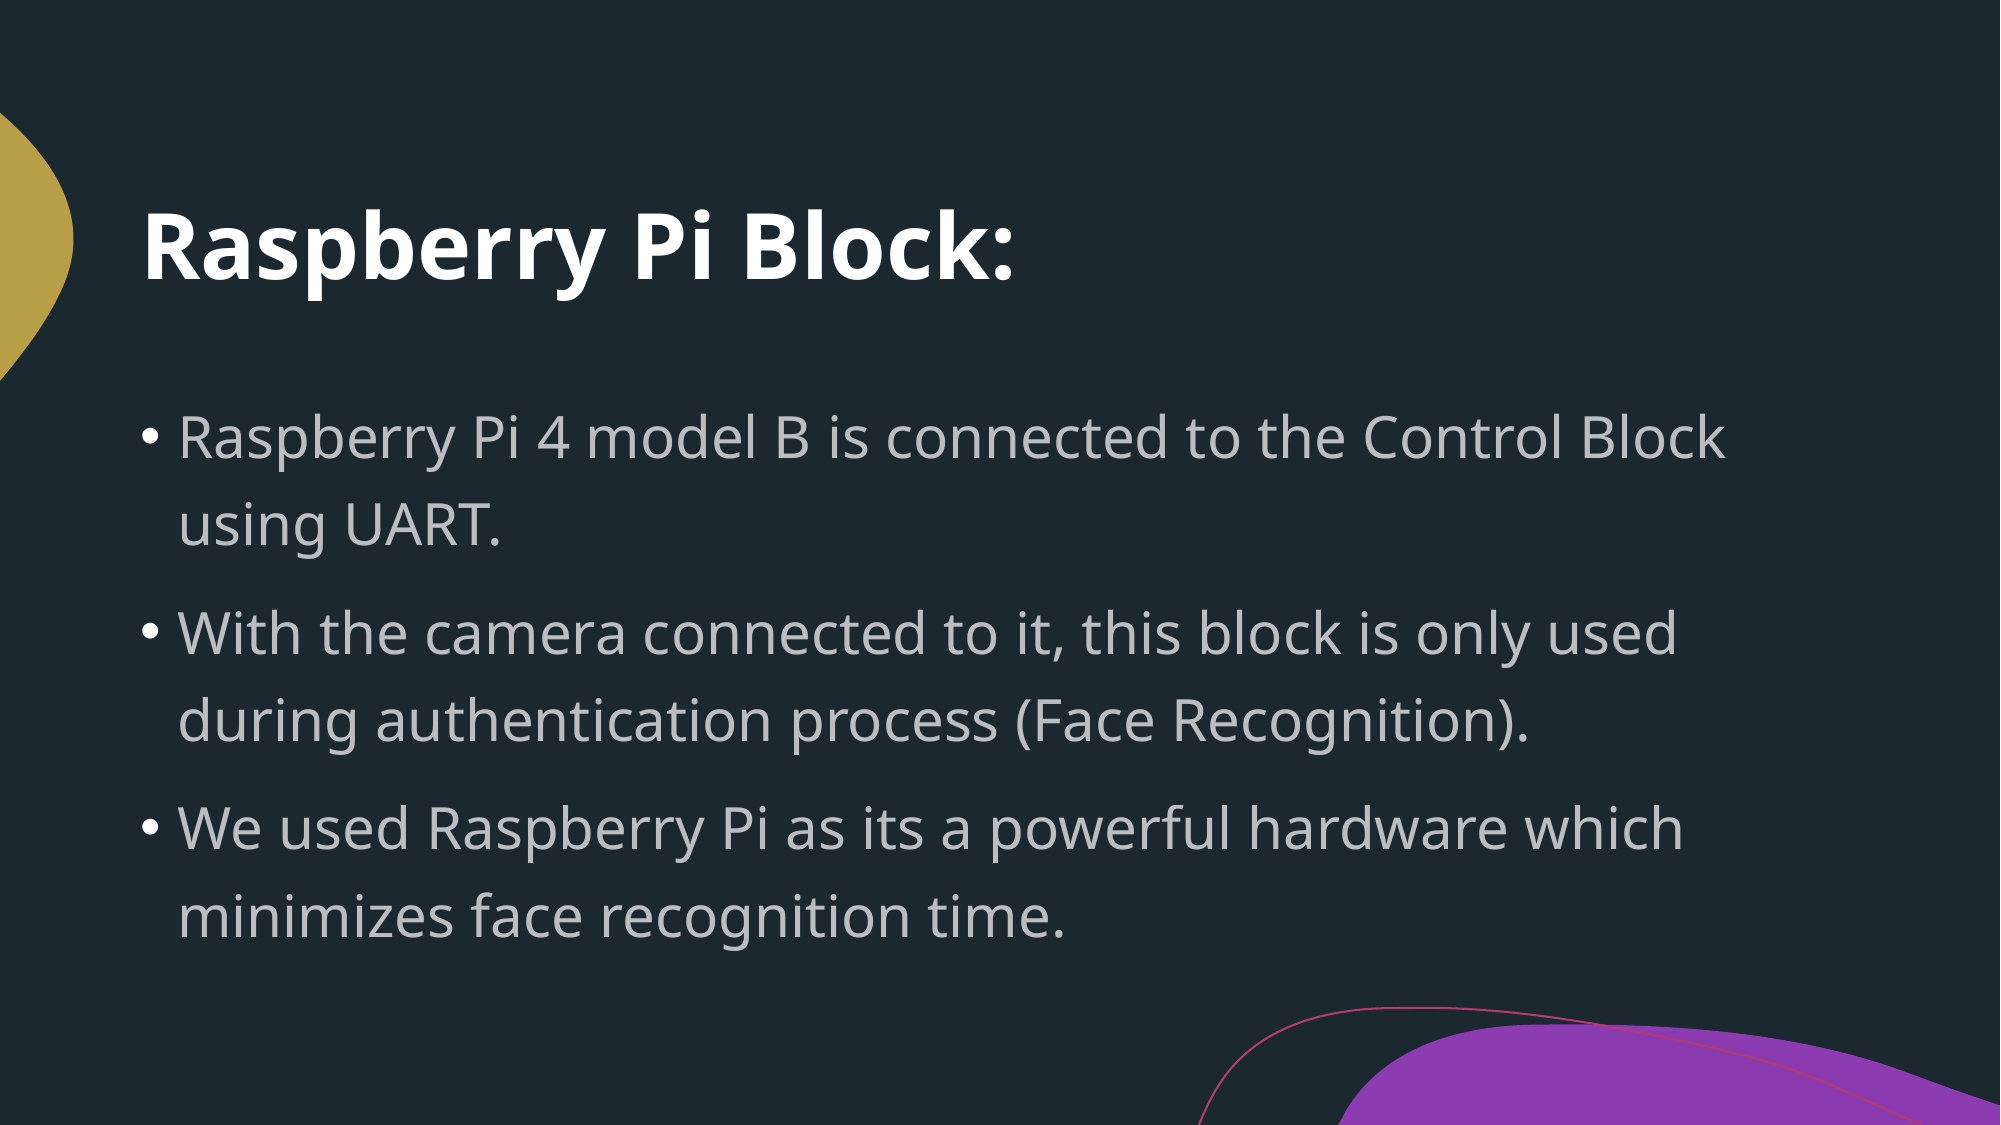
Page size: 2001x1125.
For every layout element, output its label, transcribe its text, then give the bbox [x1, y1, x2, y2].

list Raspberry Pi 4 model B is connected to the Control Block using UART. With the camera connected to it, this block is only used during authentication process (Face Recognition). We used Raspberry Pi as its a powerful hardware which minimizes face recognition time. [125, 375, 1875, 1002]
title Raspberry Pi Block: [125, 125, 1875, 375]
